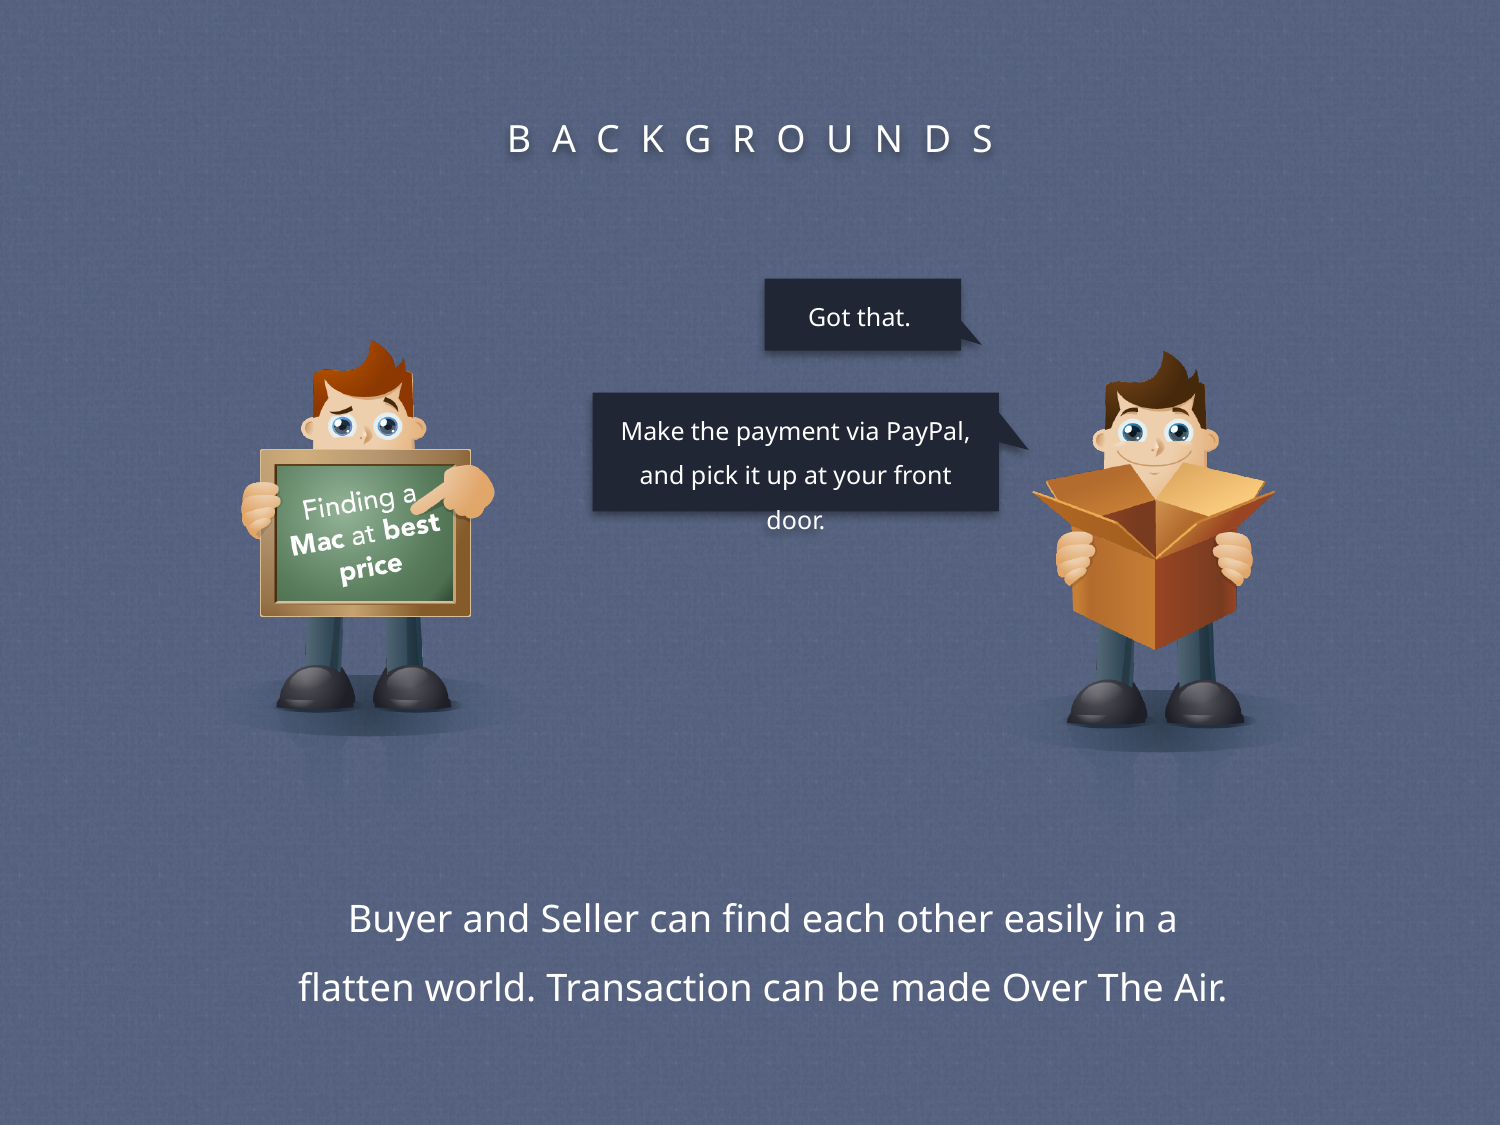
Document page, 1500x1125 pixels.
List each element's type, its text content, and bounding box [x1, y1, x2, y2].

text_box Got that. [762, 276, 984, 353]
picture [0, 0, 1500, 1125]
text_box Make the payment via PayPal, and pick it up at your front door. [590, 390, 993, 514]
list Buyer and Seller can find each other easily in a flatten world. Transaction can be made Over The Air. [277, 864, 1250, 1038]
title Backgrounds [75, 91, 1425, 184]
